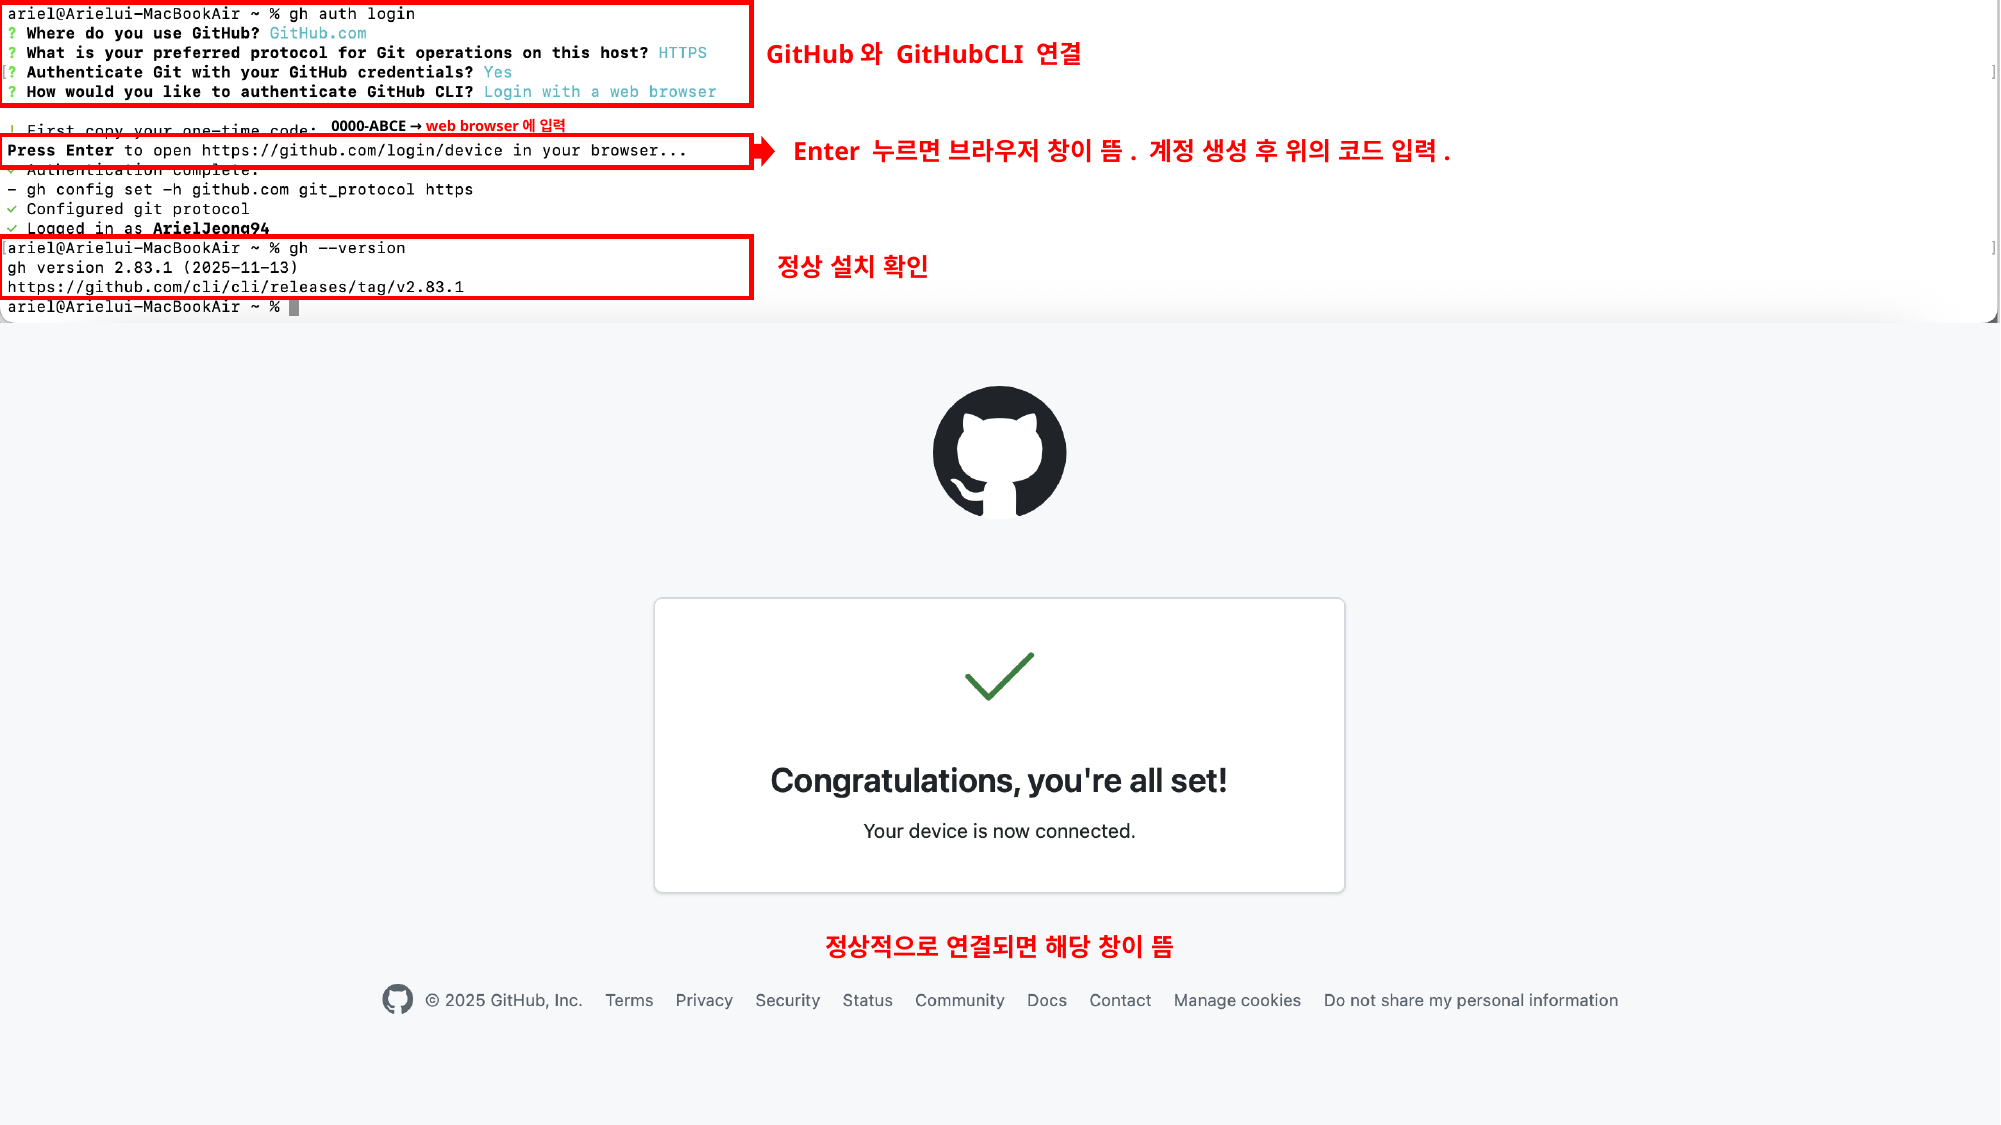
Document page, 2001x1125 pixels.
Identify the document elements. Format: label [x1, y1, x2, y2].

text_box [0, 0, 2000, 1125]
